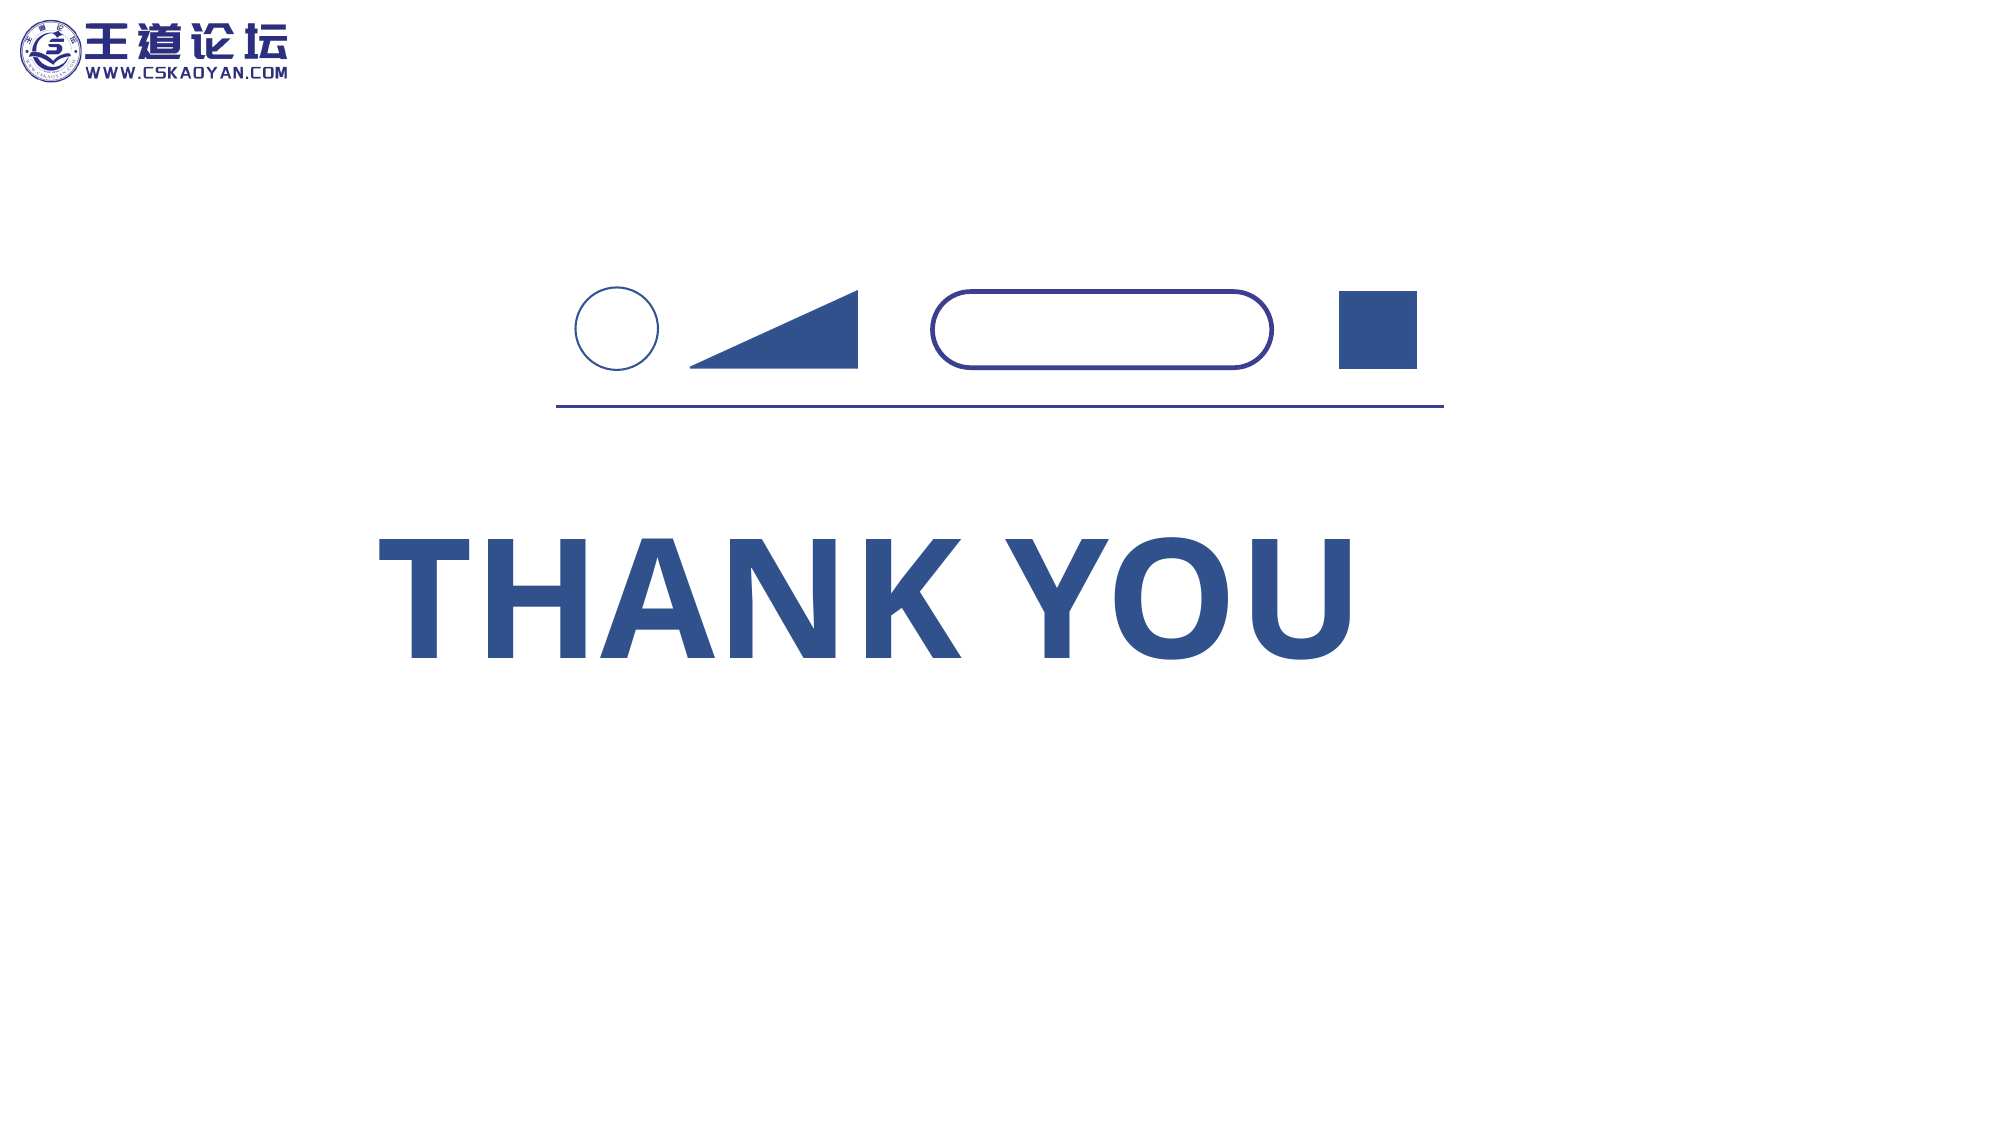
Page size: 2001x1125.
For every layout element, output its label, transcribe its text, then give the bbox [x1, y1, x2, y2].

picture [14, 14, 291, 88]
text_box [574, 286, 660, 371]
text_box [1339, 291, 1417, 369]
text_box [931, 290, 1273, 369]
text_box [689, 289, 858, 369]
text_box THANK YOU [362, 484, 1638, 700]
